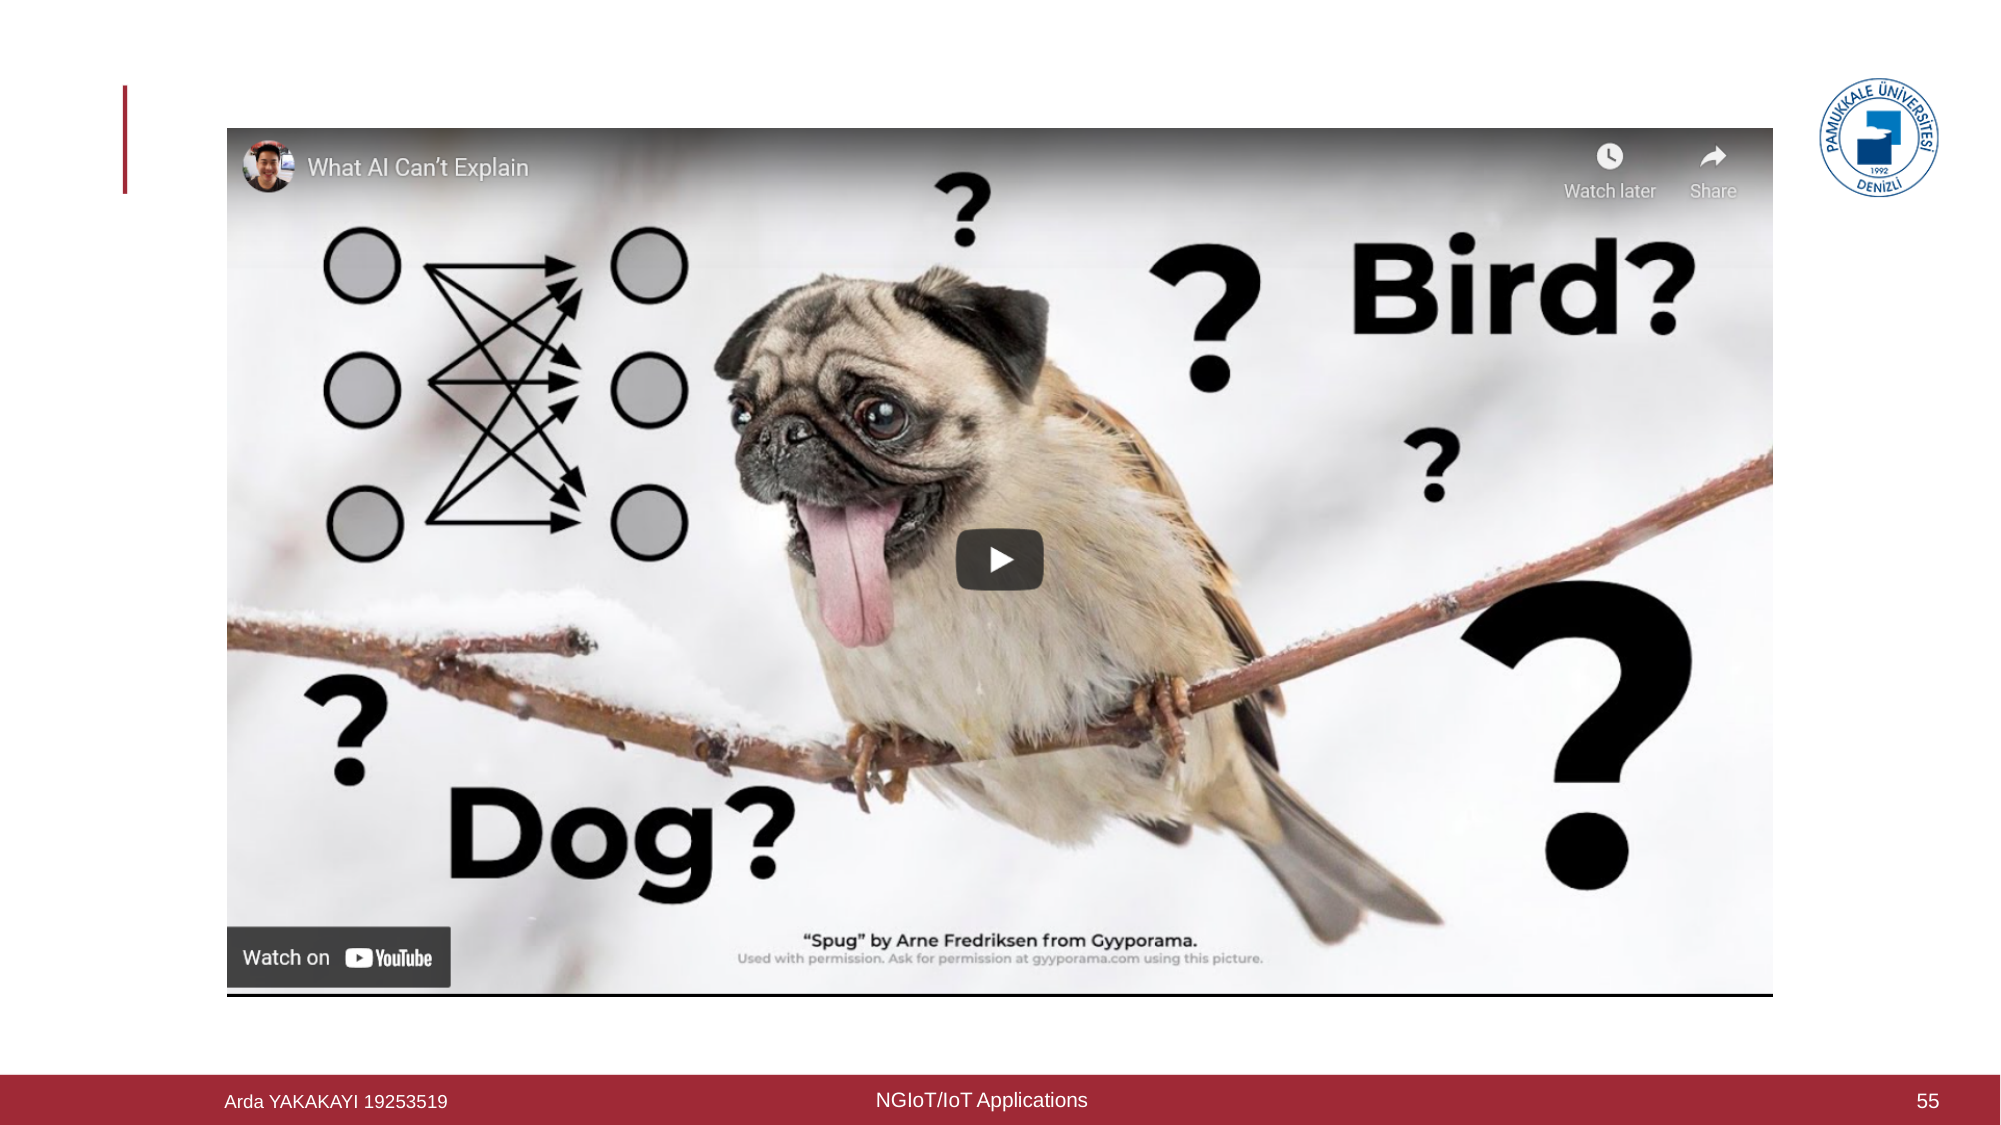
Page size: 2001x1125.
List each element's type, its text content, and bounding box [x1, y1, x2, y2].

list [226, 127, 1774, 998]
picture [0, 0, 2001, 1125]
footer NGIoT/IoT Applications [645, 1077, 1319, 1122]
slide_number 55 [1850, 1077, 1955, 1123]
